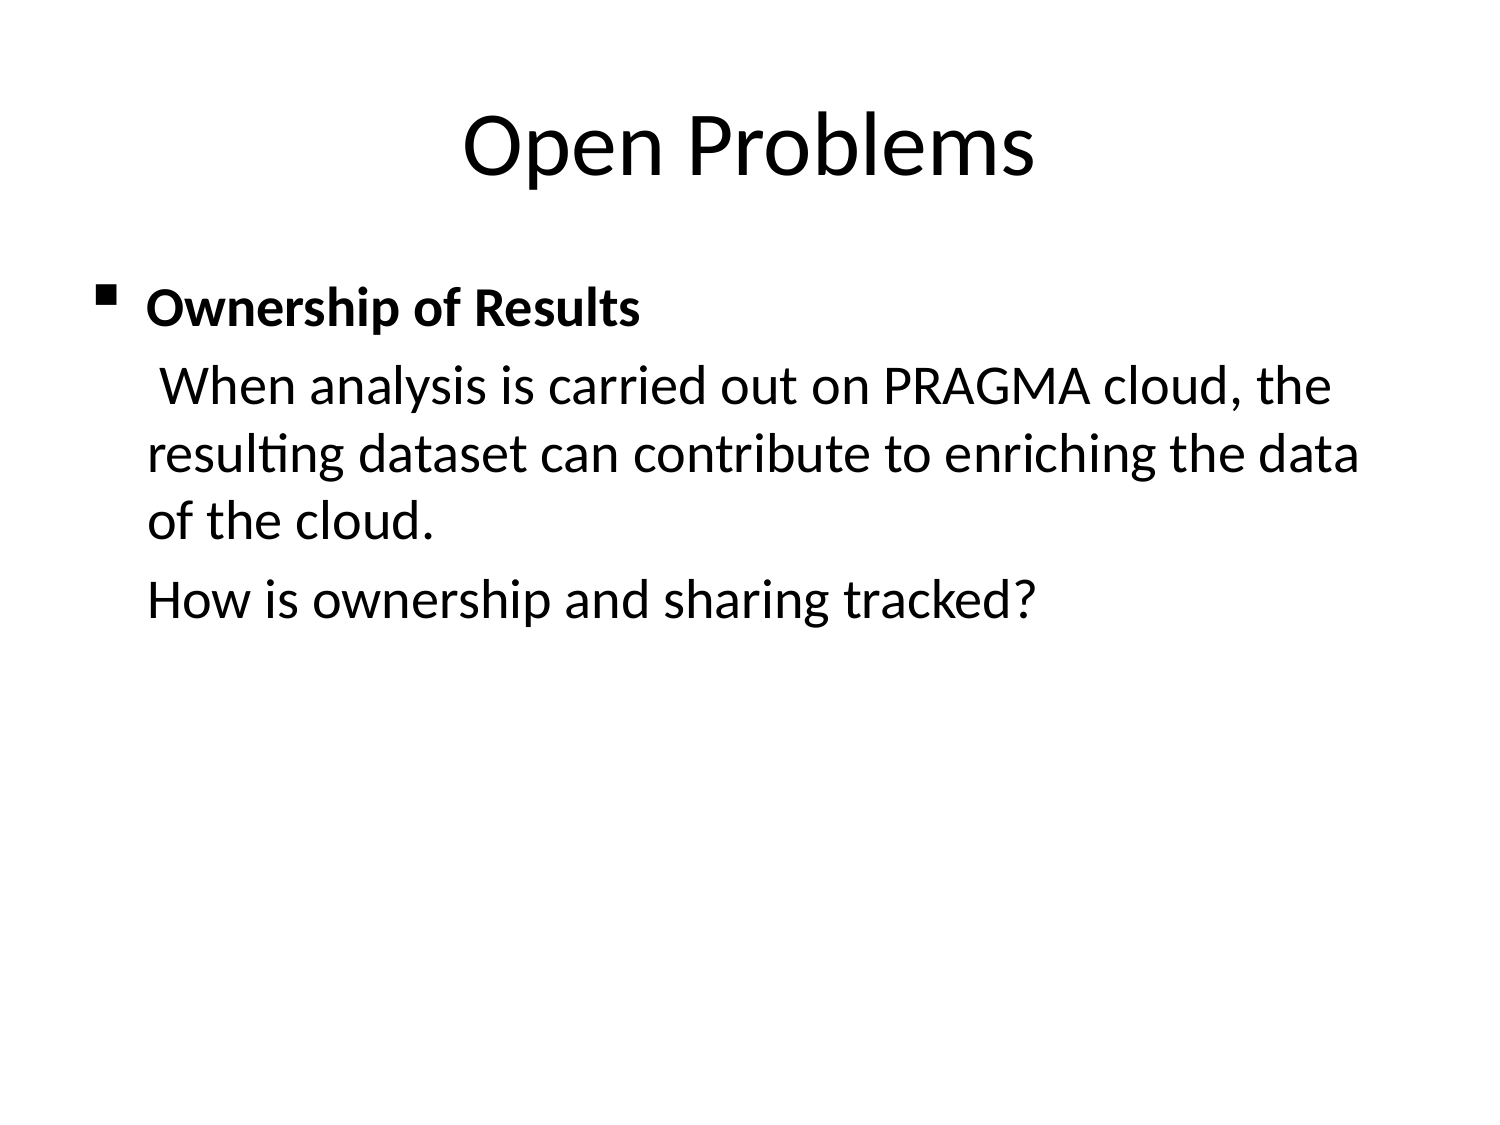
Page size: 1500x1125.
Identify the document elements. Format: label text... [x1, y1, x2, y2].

list Ownership of Results When analysis is carried out on PRAGMA cloud, the resulting dataset can contribute to enriching the data of the cloud. How is ownership and sharing tracked? [75, 262, 1425, 1005]
title Open Problems [75, 45, 1425, 233]
